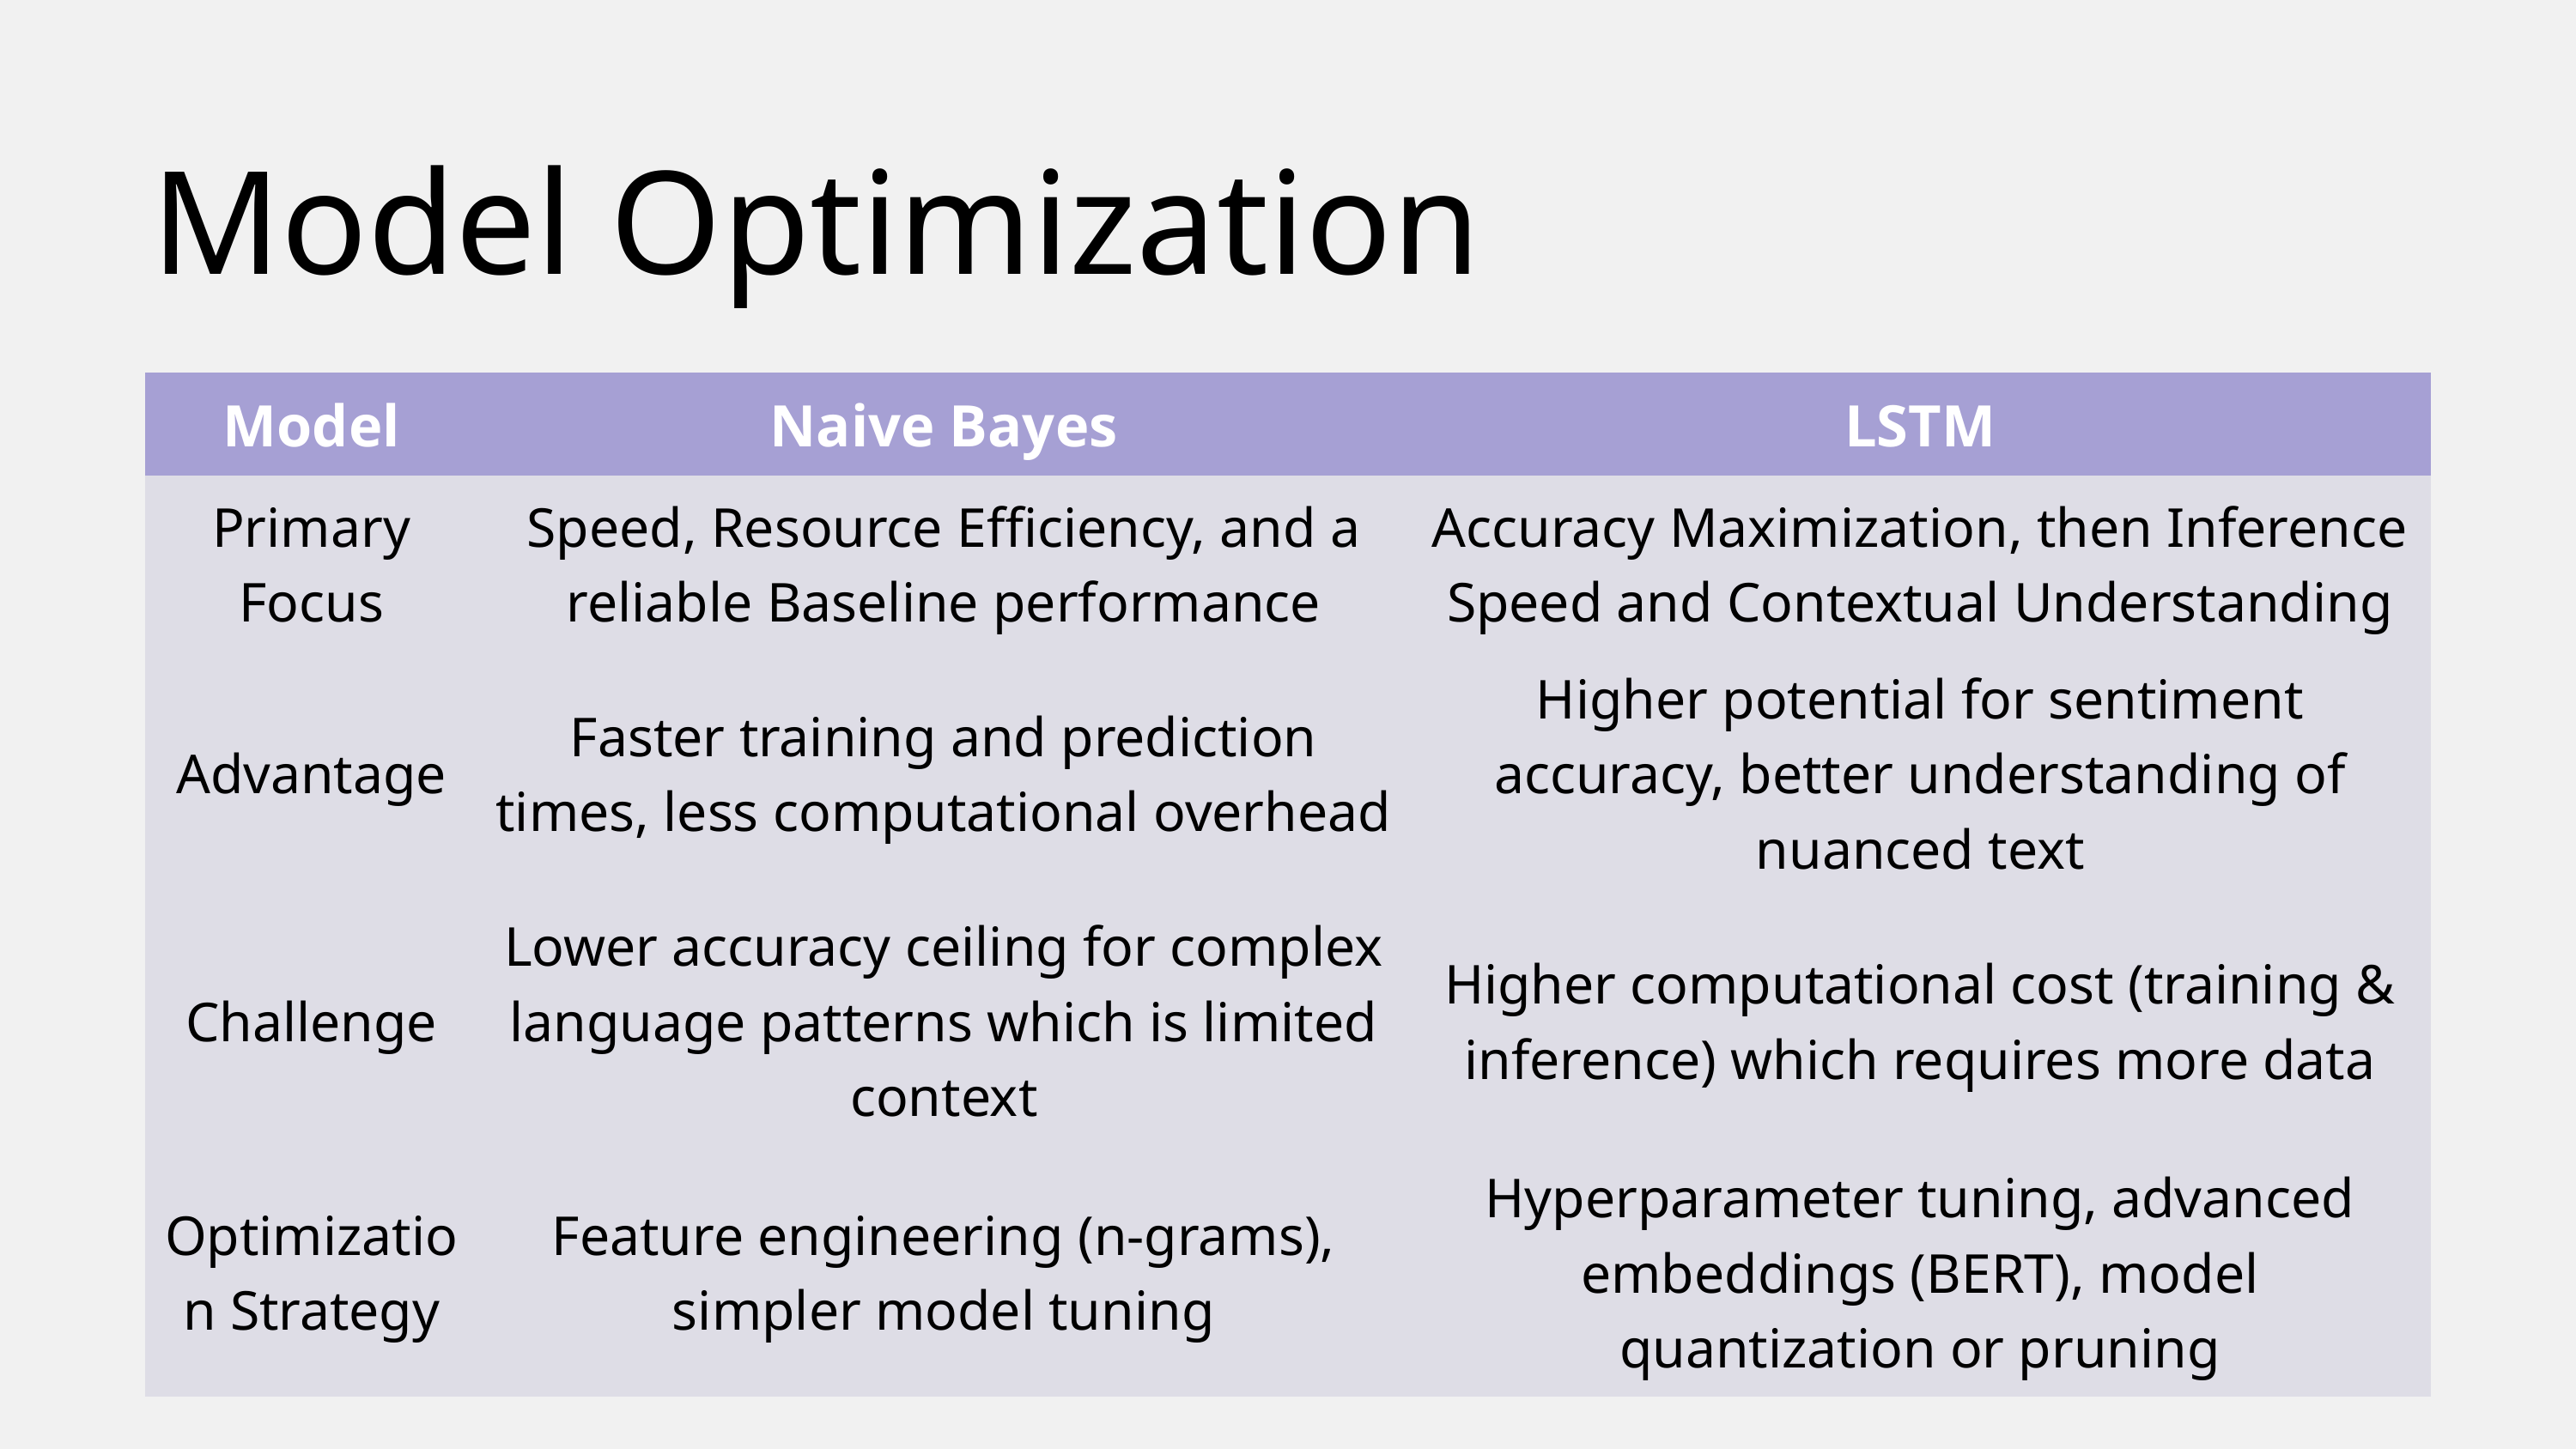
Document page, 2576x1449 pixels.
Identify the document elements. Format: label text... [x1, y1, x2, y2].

table_cell Faster training and prediction times, less computational overhead [478, 650, 1410, 894]
table_cell Hyperparameter tuning, advanced embeddings (BERT), model quantization or pruning [1410, 1145, 2431, 1397]
table_cell Feature engineering (n-grams), simpler model tuning [478, 1145, 1410, 1397]
table_cell Higher computational cost (training & inference) which requires more data [1410, 894, 2431, 1145]
table_cell Speed, Resource Efficiency, and a reliable Baseline performance [478, 476, 1410, 650]
table_cell Lower accuracy ceiling for complex language patterns which is limited context [478, 894, 1410, 1145]
table_header LSTM [1410, 373, 2431, 476]
table_header Model [145, 373, 478, 476]
table_cell Optimization Strategy [145, 1145, 478, 1397]
text_box Model Optimization [144, 102, 1488, 303]
table_cell Accuracy Maximization, then Inference Speed and Contextual Understanding [1410, 476, 2431, 650]
table_cell Advantage [145, 650, 478, 894]
table_cell Primary Focus [145, 476, 478, 650]
table_header Naive Bayes [478, 373, 1410, 476]
table_cell Higher potential for sentiment accuracy, better understanding of nuanced text [1410, 650, 2431, 894]
table_cell Challenge [145, 894, 478, 1145]
